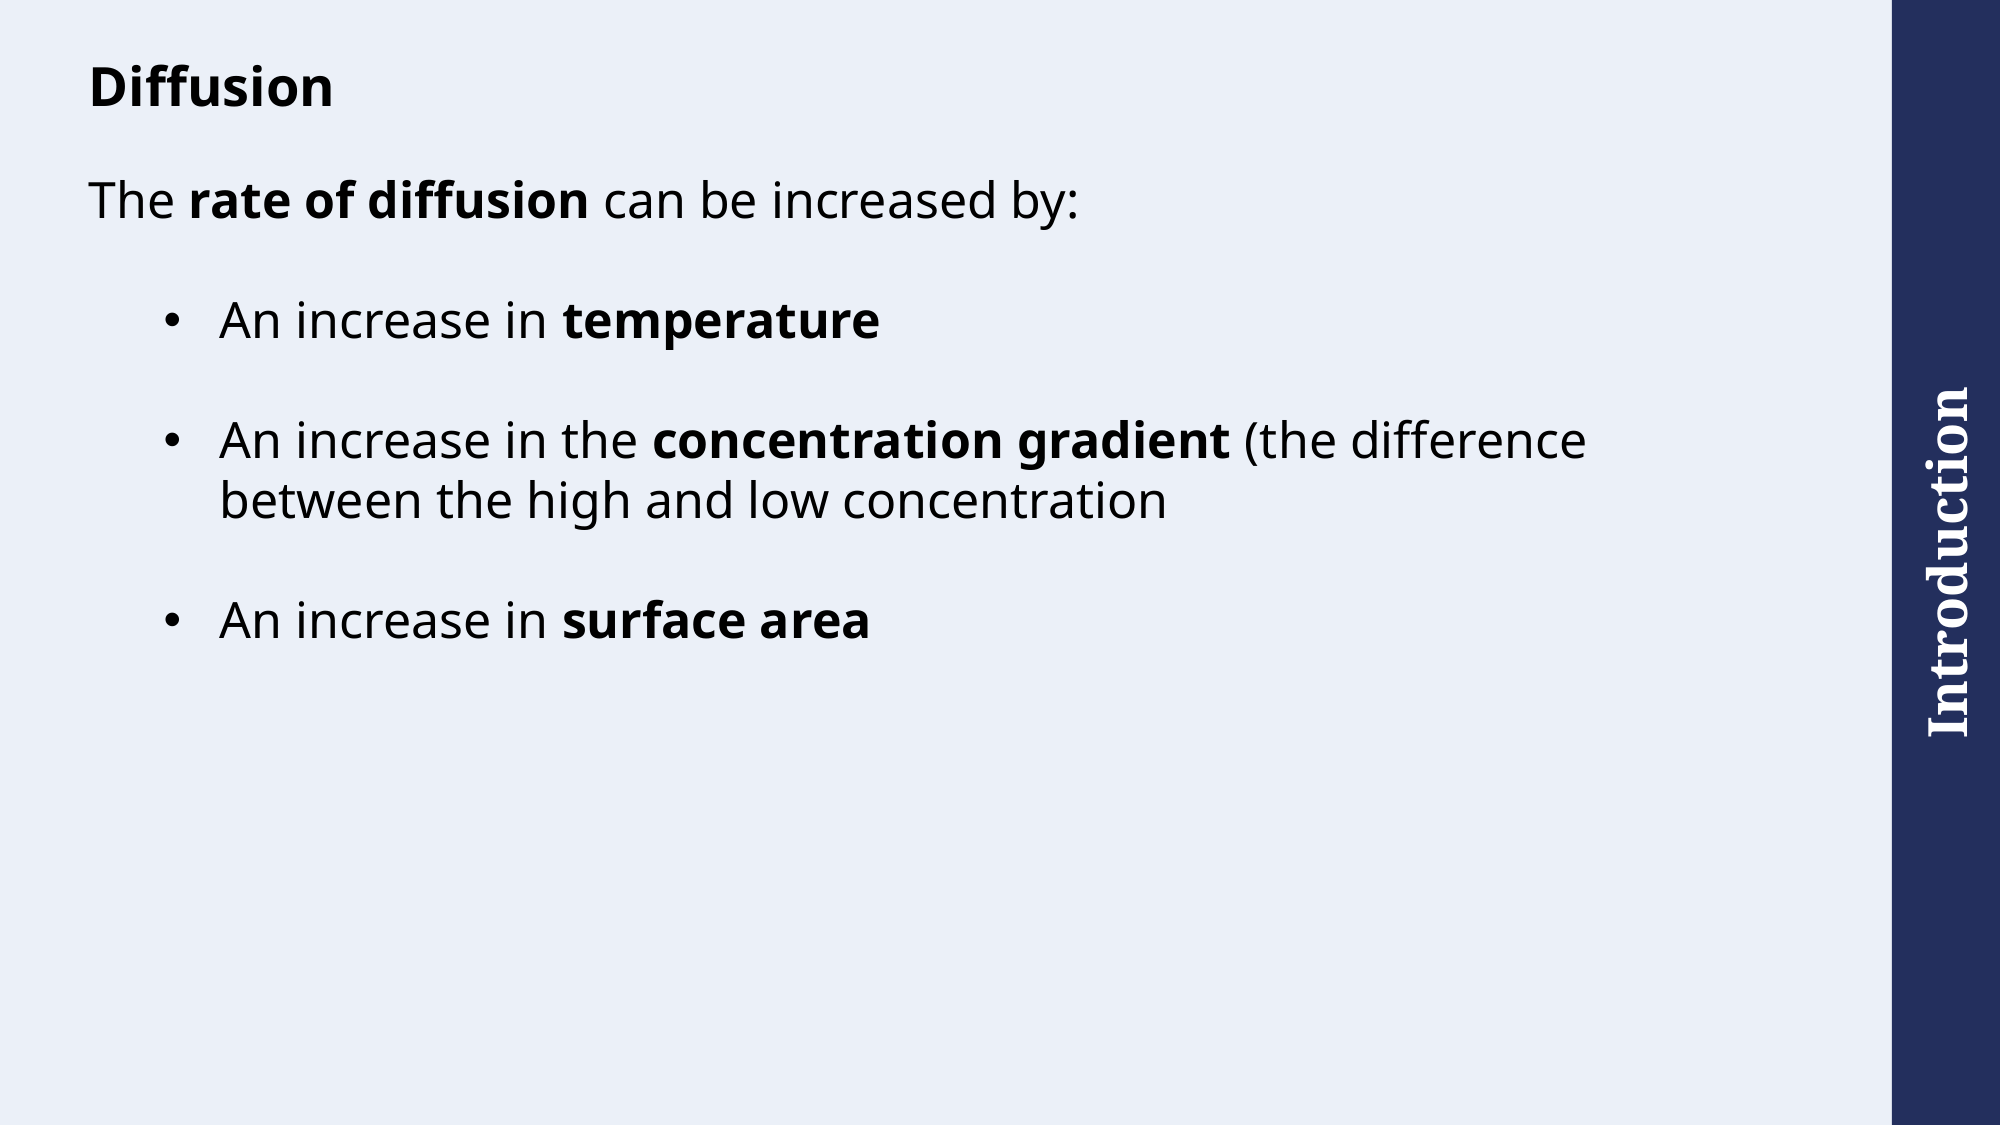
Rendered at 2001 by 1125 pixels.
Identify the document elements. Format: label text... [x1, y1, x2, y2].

text_box The rate of diffusion can be increased by: An increase in temperature An increase in the concentration gradient (the difference between the high and low concentration An increase in surface area [88, 168, 1694, 769]
title Diffusion [88, 0, 1831, 119]
